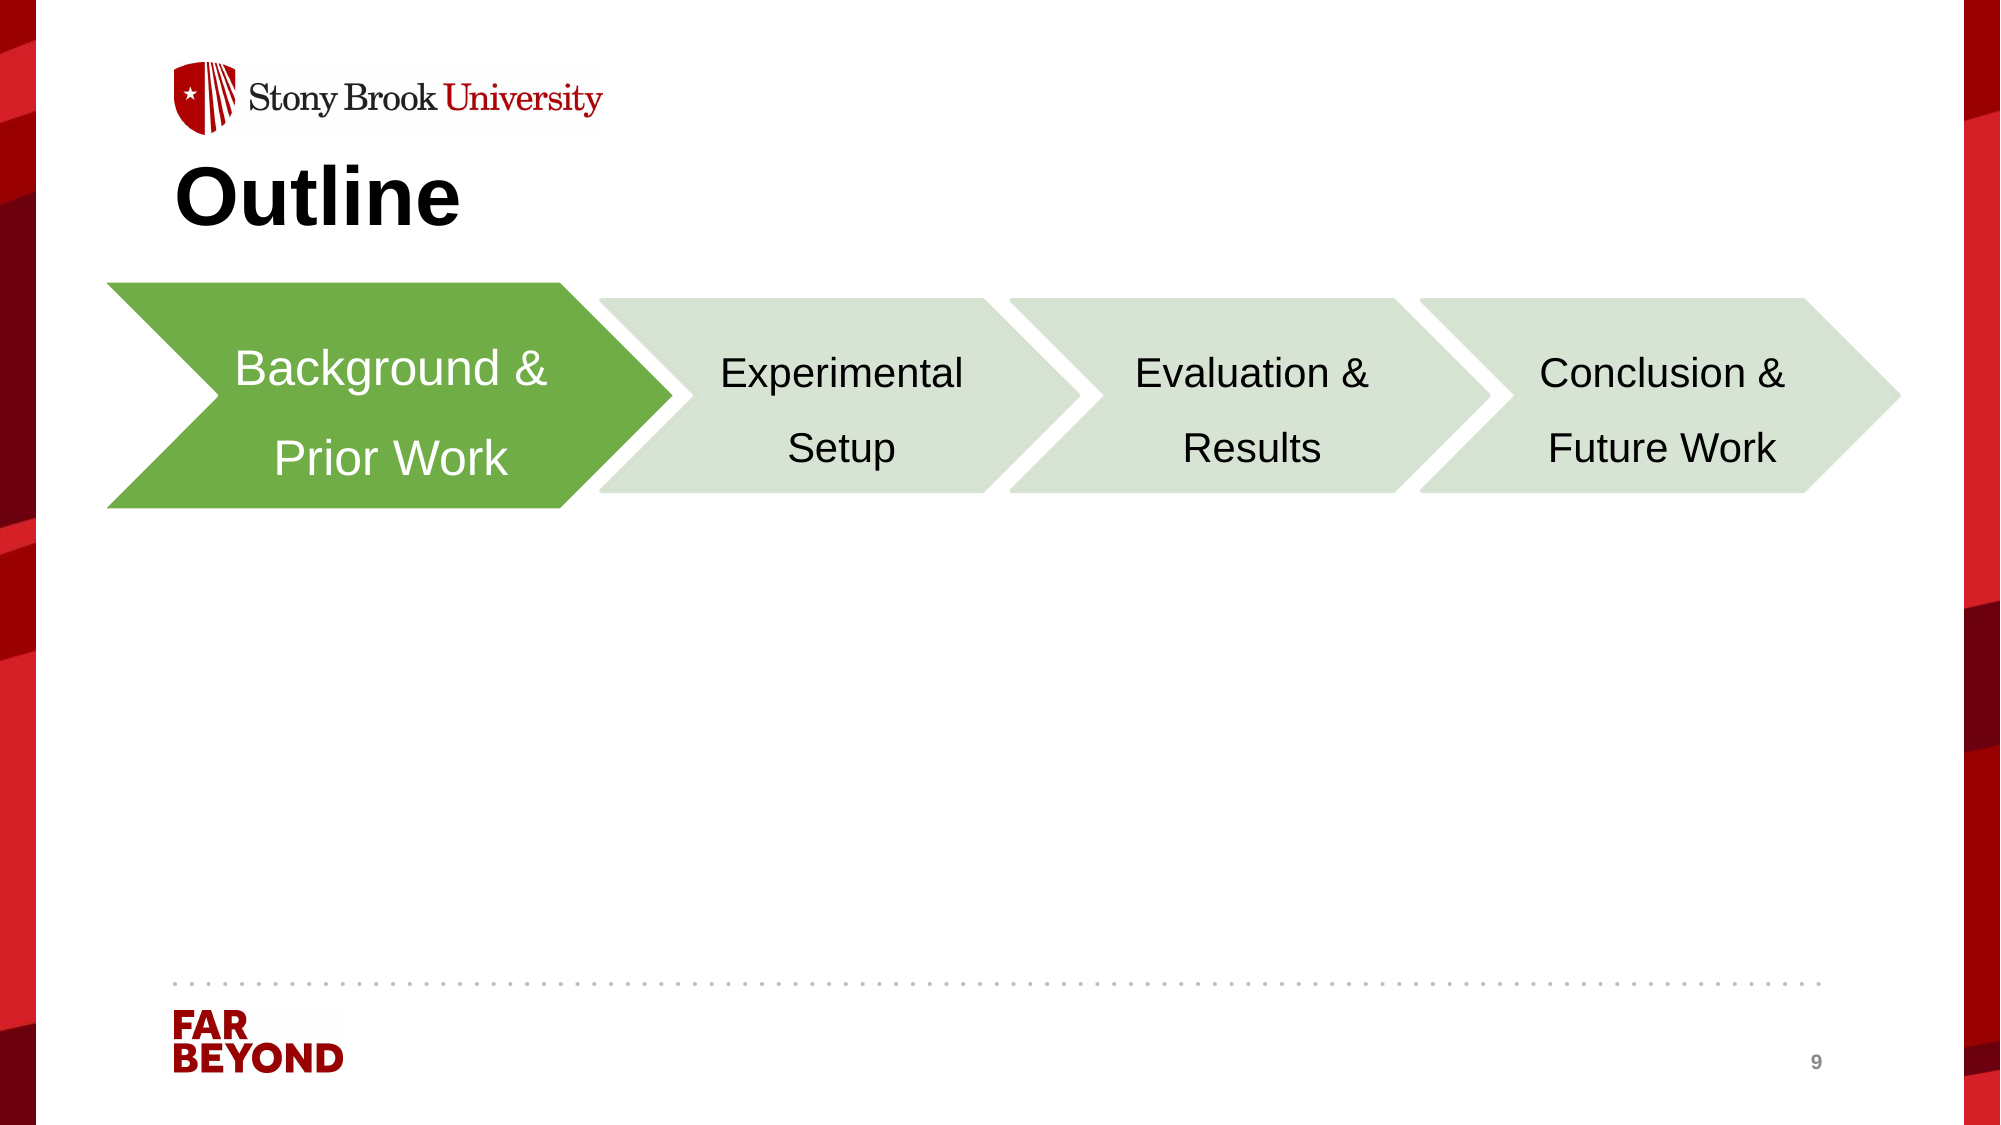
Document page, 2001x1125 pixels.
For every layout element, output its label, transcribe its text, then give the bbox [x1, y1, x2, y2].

picture [174, 1010, 343, 1073]
picture [0, 0, 36, 1125]
slide_number 9 [1387, 1031, 1838, 1092]
picture [174, 62, 603, 135]
picture [1964, 0, 2000, 1125]
title Outline [174, 169, 1825, 255]
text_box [99, 269, 1901, 521]
